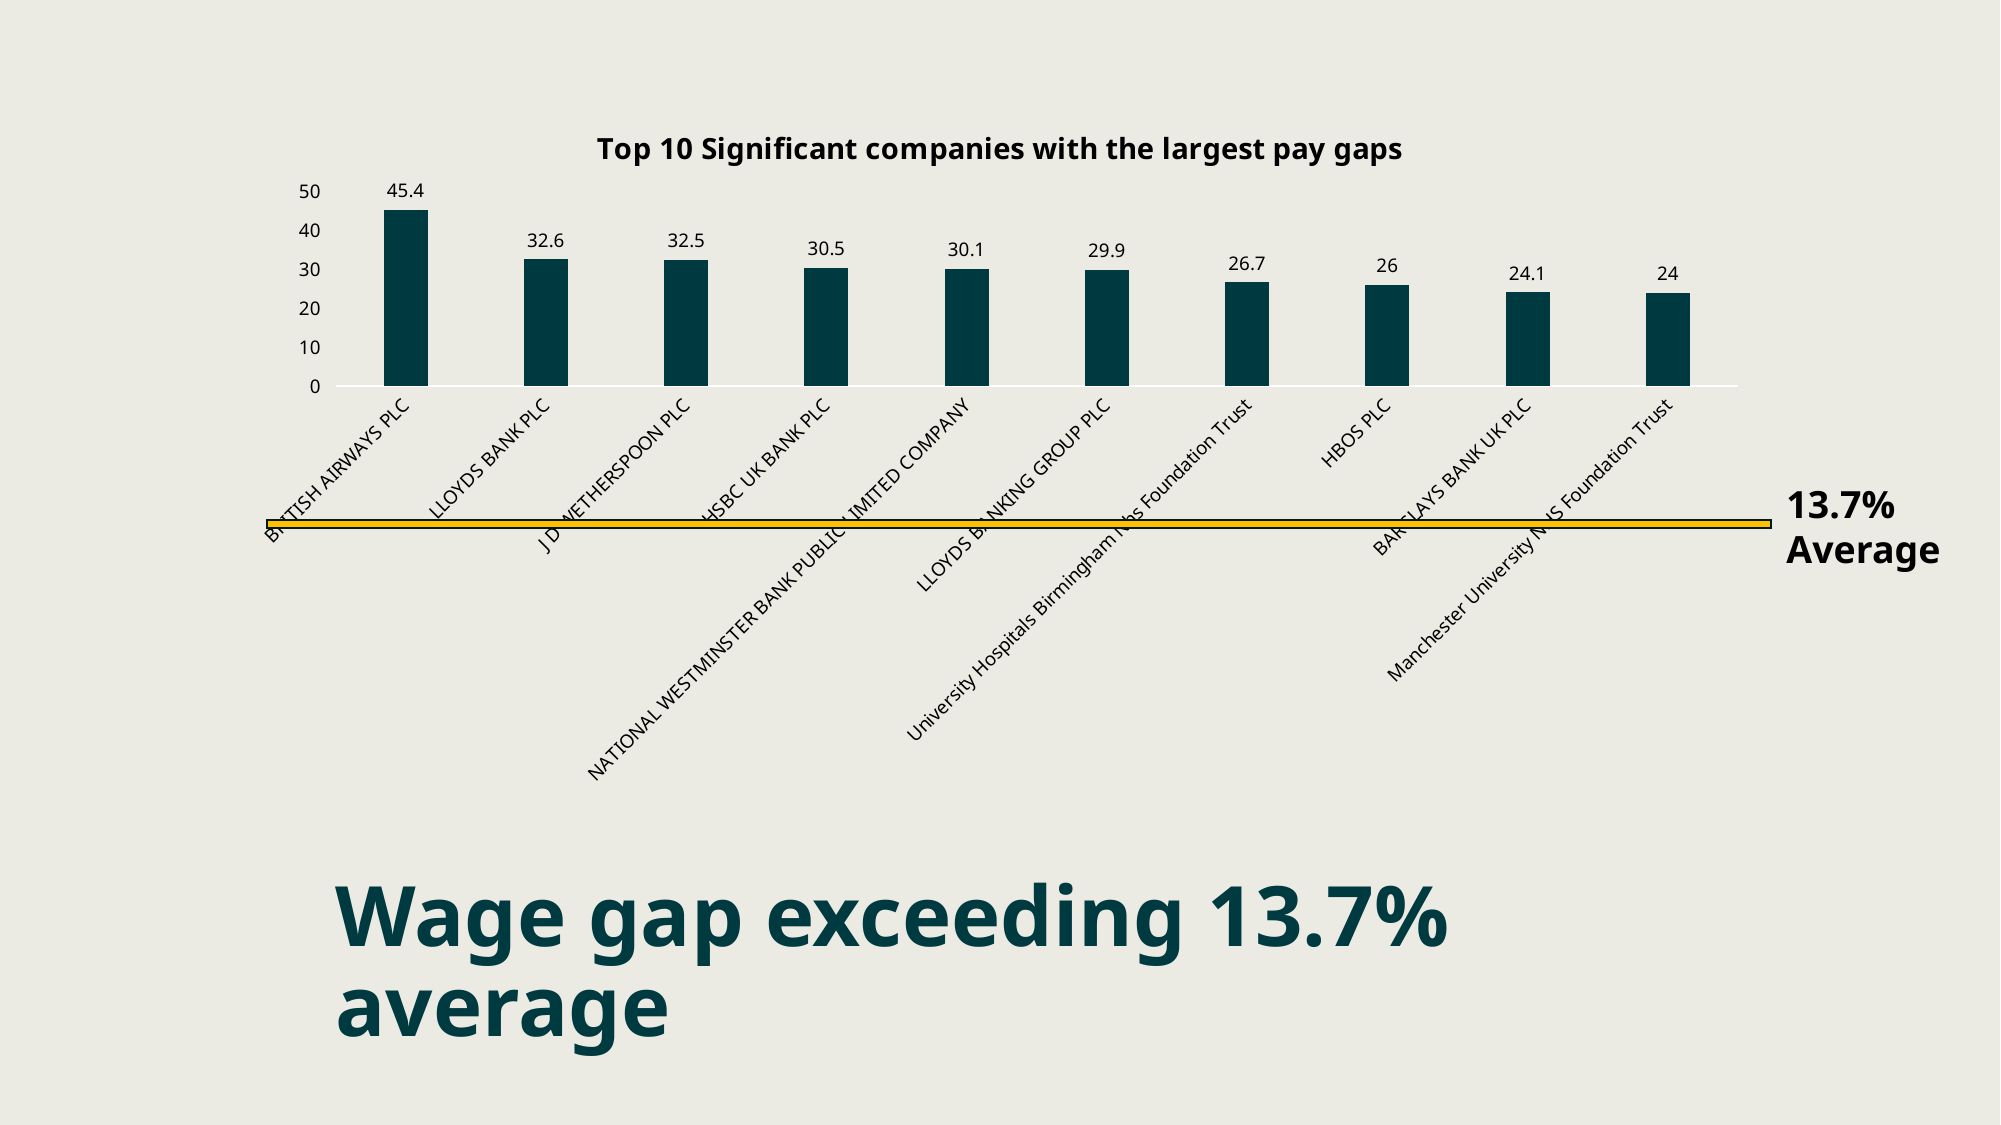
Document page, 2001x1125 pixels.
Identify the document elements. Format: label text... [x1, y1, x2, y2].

list Wage gap exceeding 13.7% average [320, 867, 1680, 1002]
text_box 13.7% Average [1771, 473, 1956, 579]
chart [229, 97, 1771, 789]
